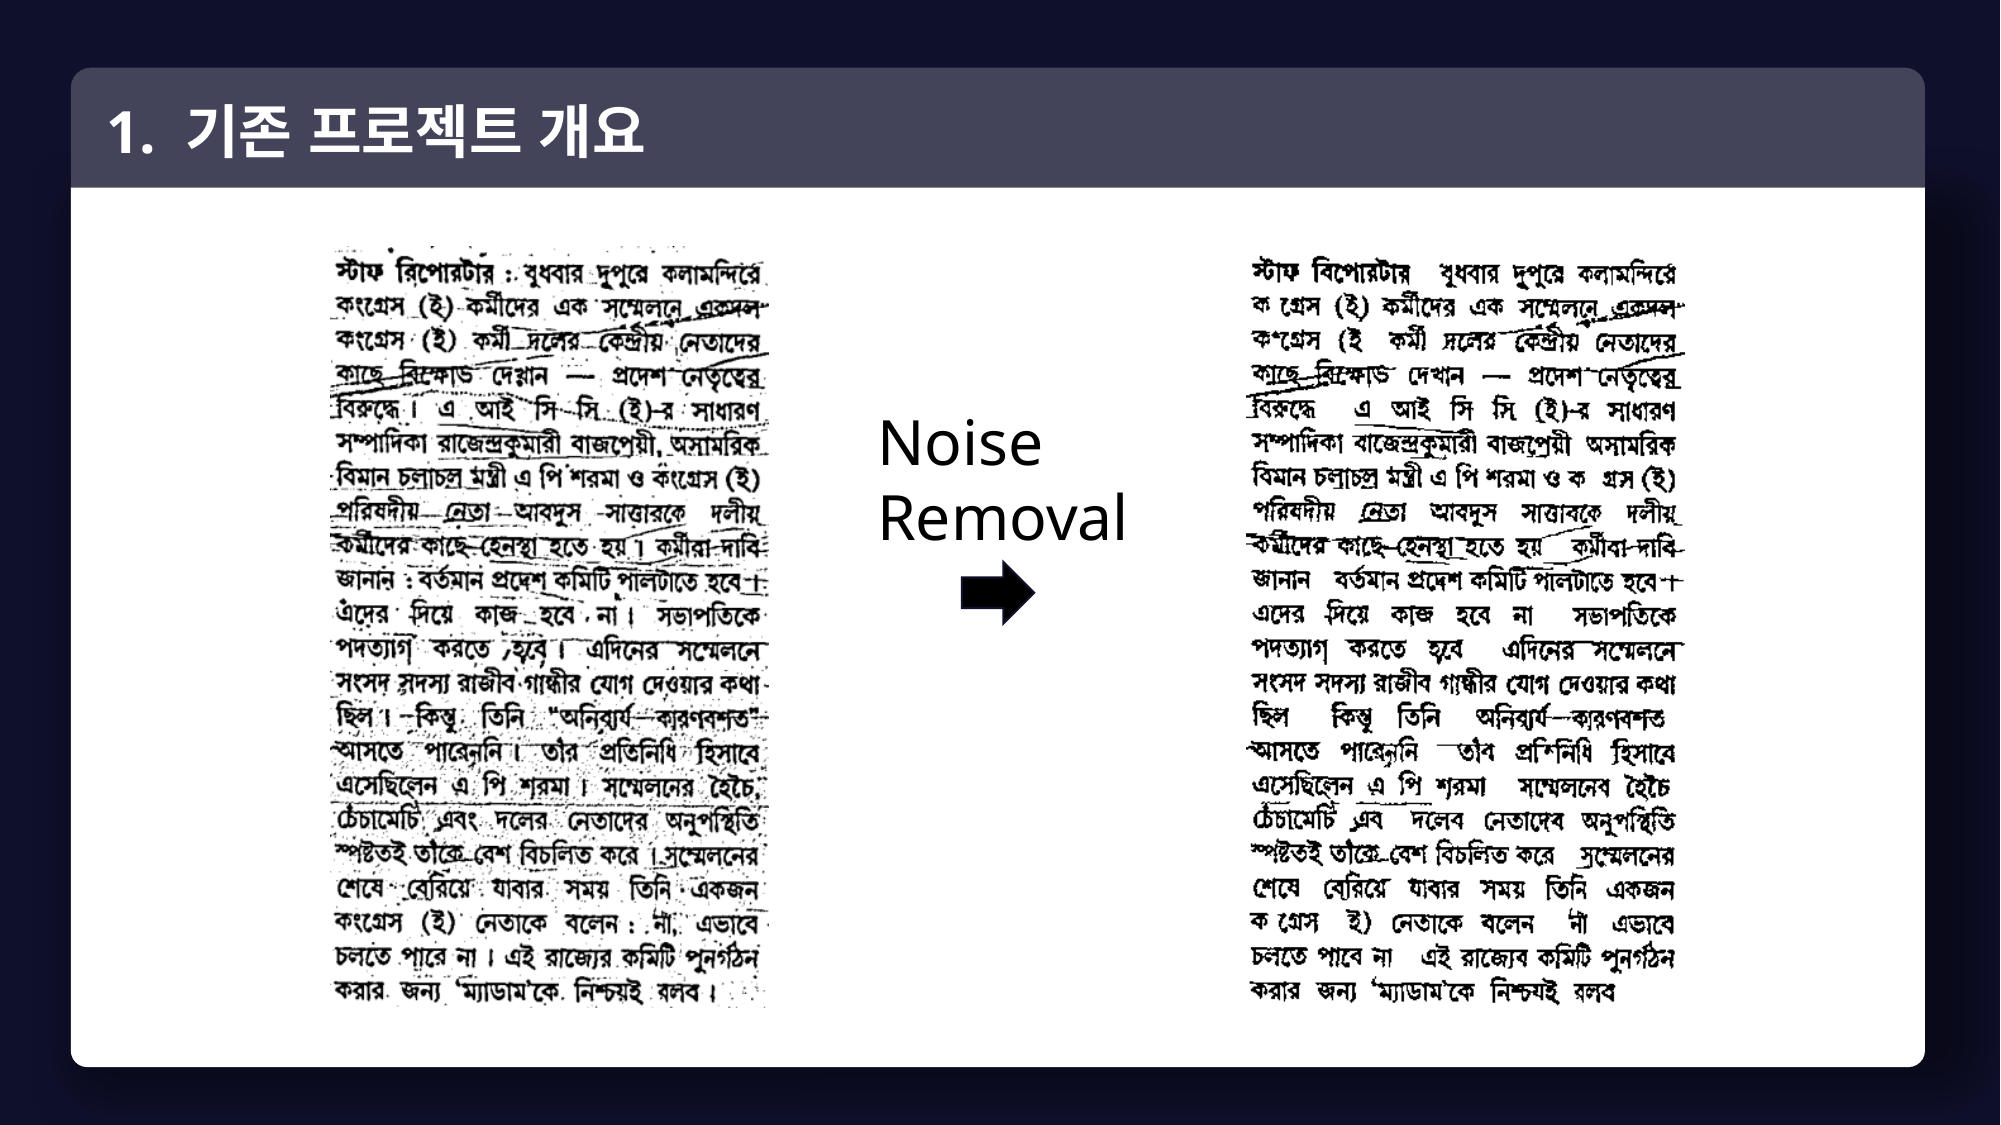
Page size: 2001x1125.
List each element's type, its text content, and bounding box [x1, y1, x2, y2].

text_box [69, 189, 1926, 1069]
picture [329, 246, 769, 1008]
picture [1246, 246, 1685, 1008]
text_box [960, 561, 1036, 626]
text_box 1. 기존 프로젝트 개요 [69, 66, 1926, 189]
text_box Noise Removal [862, 395, 1246, 561]
